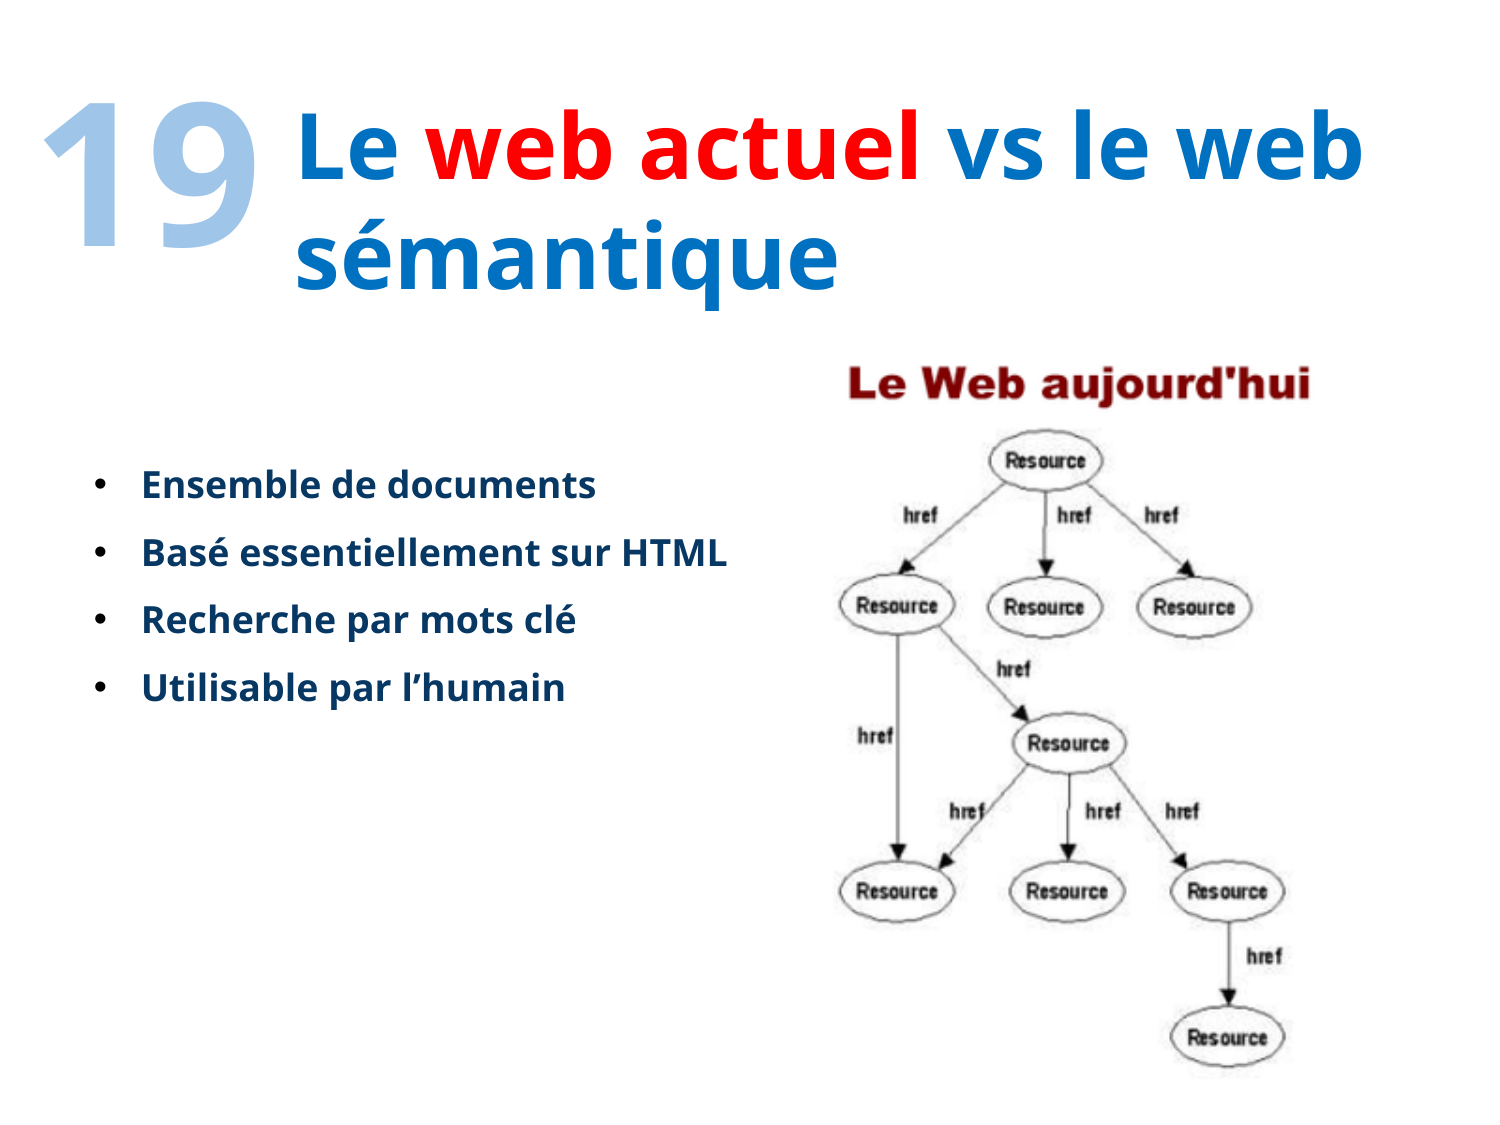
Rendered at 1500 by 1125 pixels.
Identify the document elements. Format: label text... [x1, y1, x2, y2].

slide_number 19 [17, 31, 315, 306]
text_box Le web actuel vs le web sémantique [280, 80, 1410, 316]
picture [749, 336, 1338, 1081]
text_box Ensemble de documents Basé essentiellement sur HTML Recherche par mots clé Utilisable par l’humain [79, 431, 744, 717]
